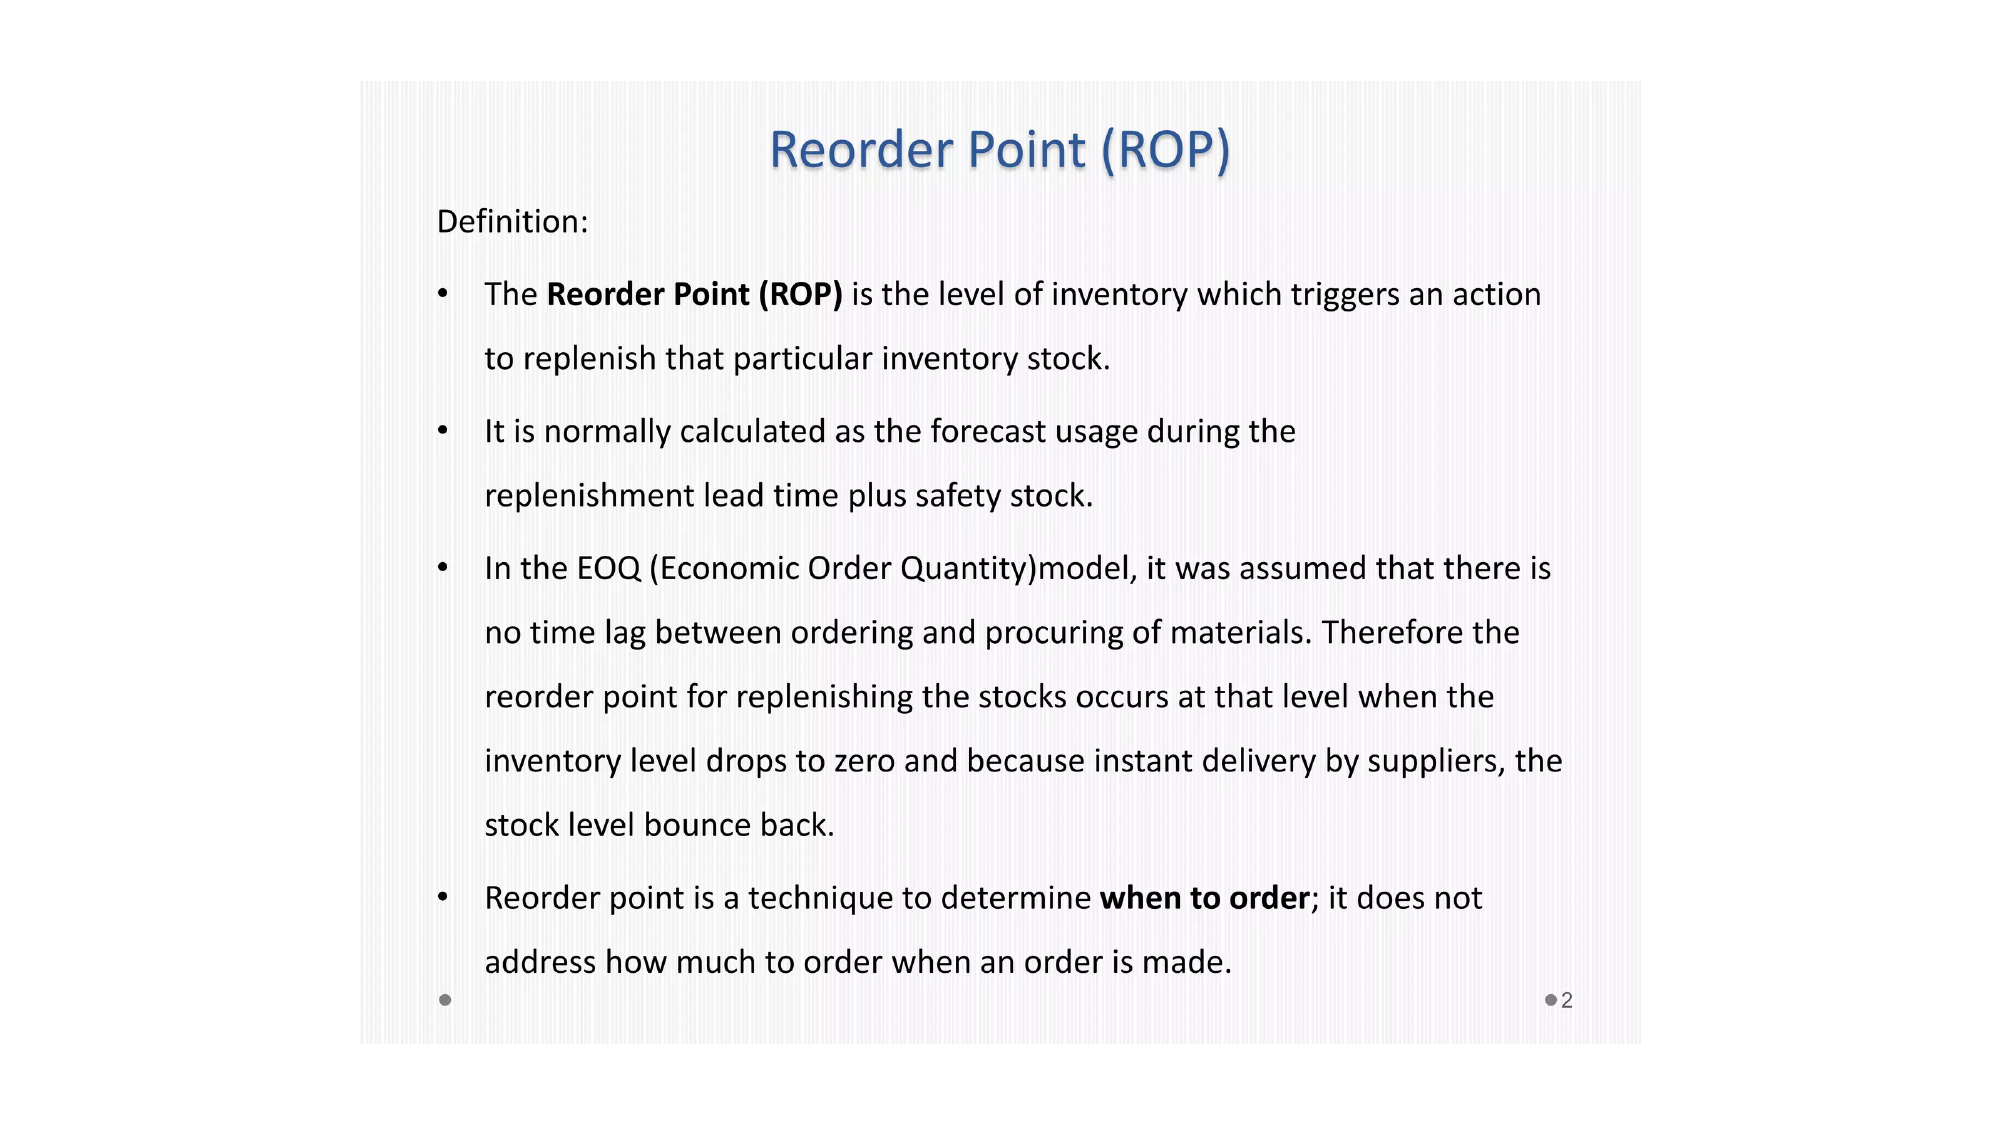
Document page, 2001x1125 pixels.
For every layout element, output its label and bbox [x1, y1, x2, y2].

list [358, 81, 1642, 1044]
